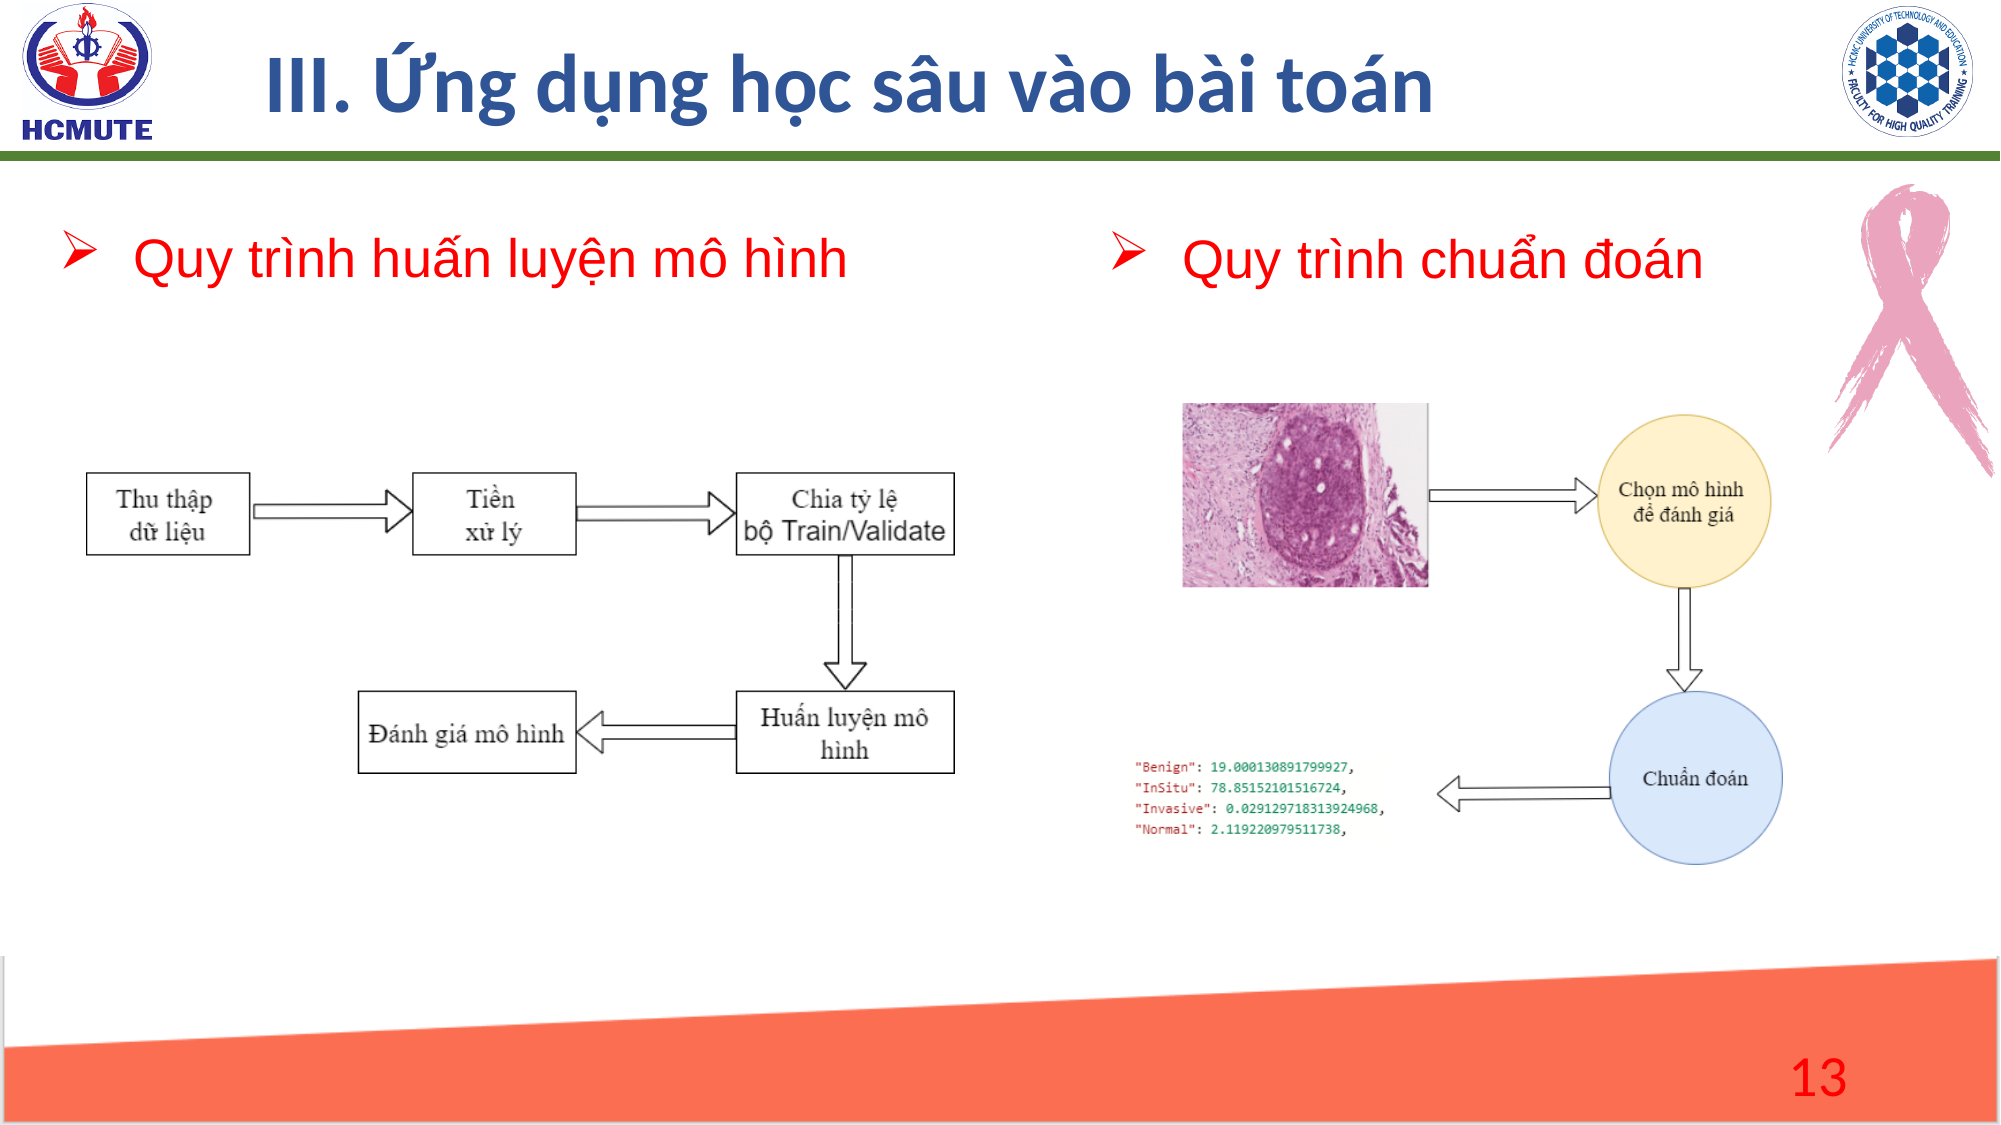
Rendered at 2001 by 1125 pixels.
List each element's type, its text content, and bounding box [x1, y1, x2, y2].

picture [21, 3, 152, 140]
picture [86, 452, 955, 774]
text_box Quy trình chuẩn đoán [1000, 200, 1742, 298]
picture [1842, 6, 1973, 137]
picture [1125, 161, 2000, 865]
picture [0, 956, 2000, 1125]
text_box III. Ứng dụng học sâu vào bài toán [249, 22, 1647, 137]
text_box Quy trình huấn luyện mô hình [43, 199, 870, 297]
